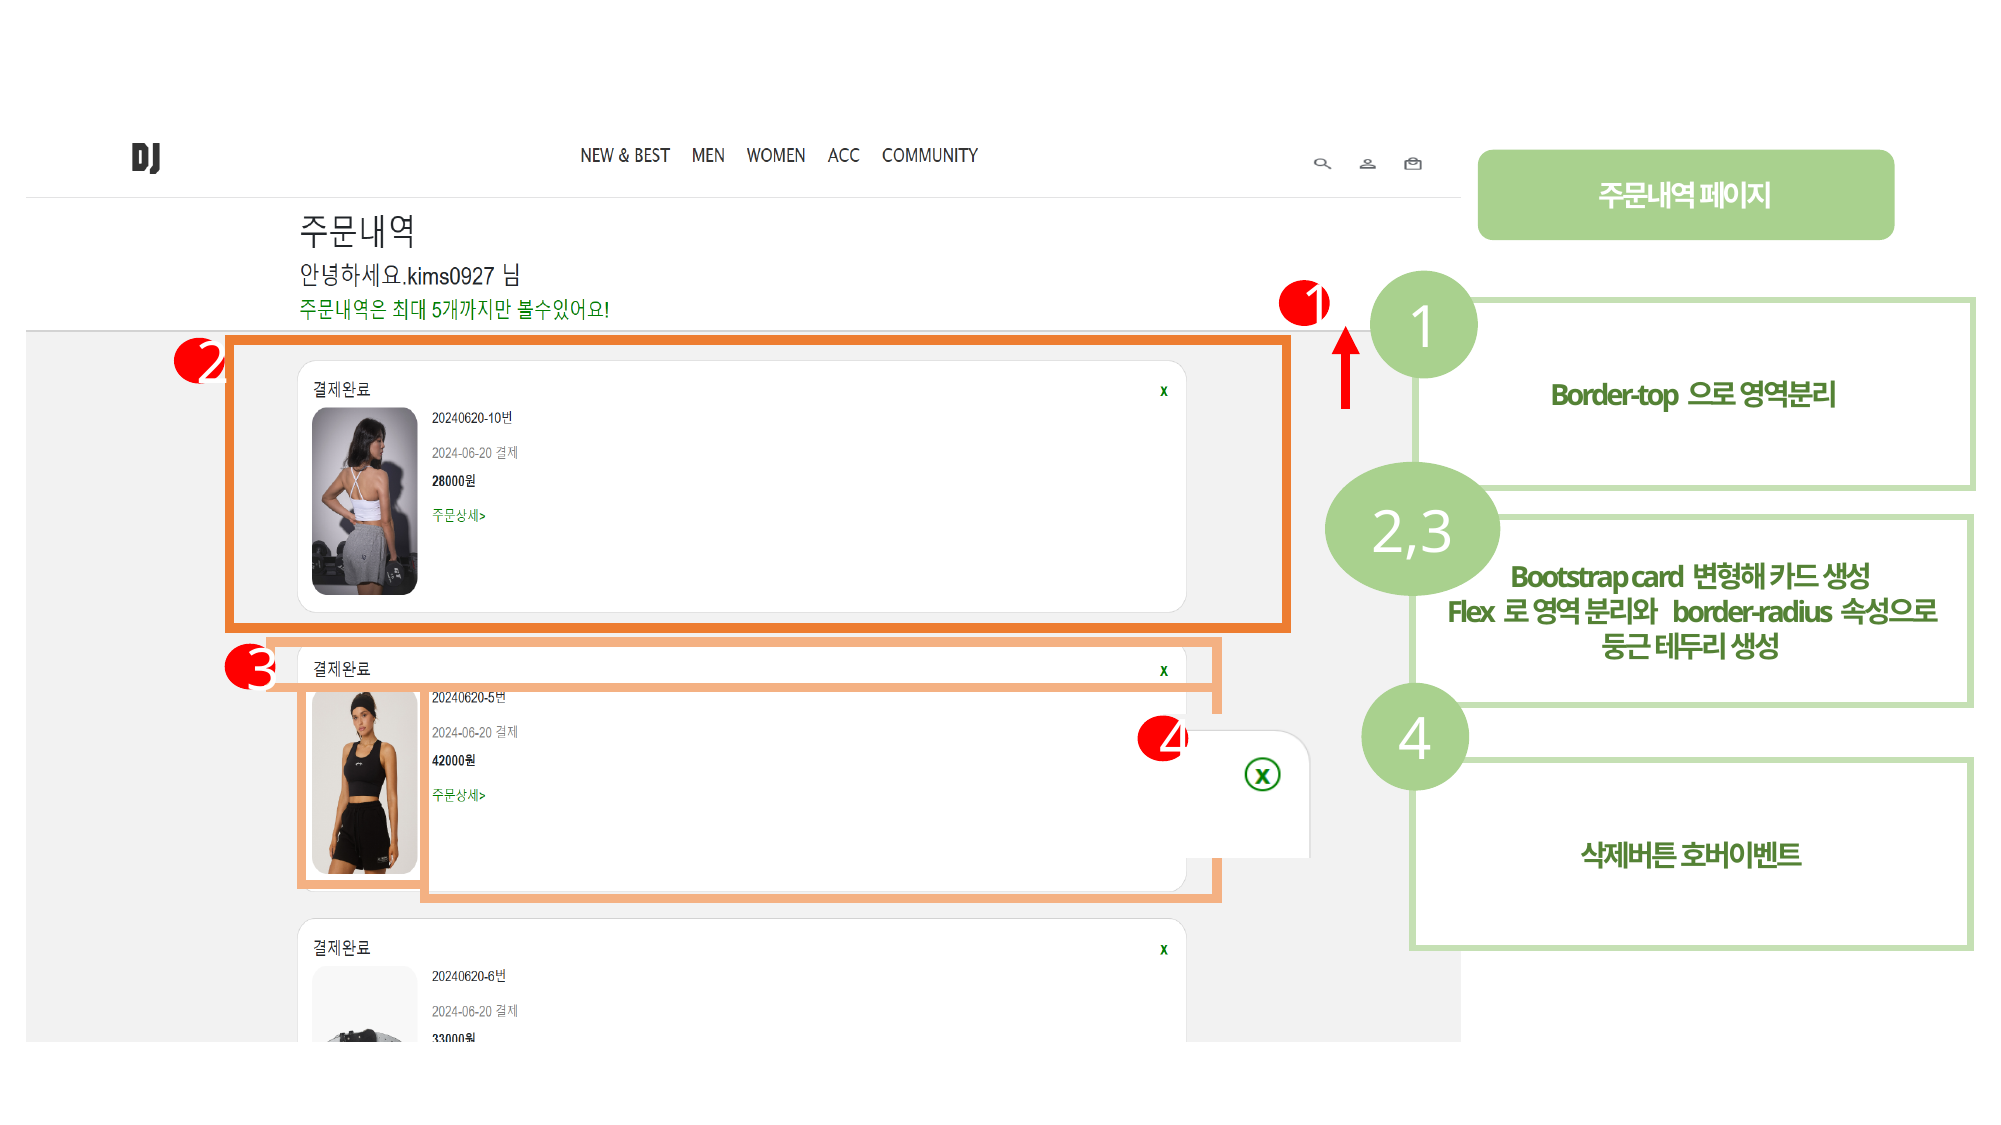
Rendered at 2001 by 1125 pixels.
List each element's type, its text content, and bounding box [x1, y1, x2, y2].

text_box Bootstrap card변형해 카드 생성 Flex로 영역 분리와 border-radius속성으로 둥근 테두리 생성 [1461, 516, 1971, 706]
text_box 4 [1461, 706, 1471, 768]
text_box 주문내역 페이지 [1476, 148, 1896, 242]
text_box 삭제버튼 호버이벤트 [1461, 759, 1971, 949]
text_box 1 [1461, 283, 1479, 366]
text_box Border-top으로 영역분리 [1461, 299, 1974, 489]
text_box 2,3 [1461, 471, 1502, 586]
picture [26, 129, 1461, 1042]
